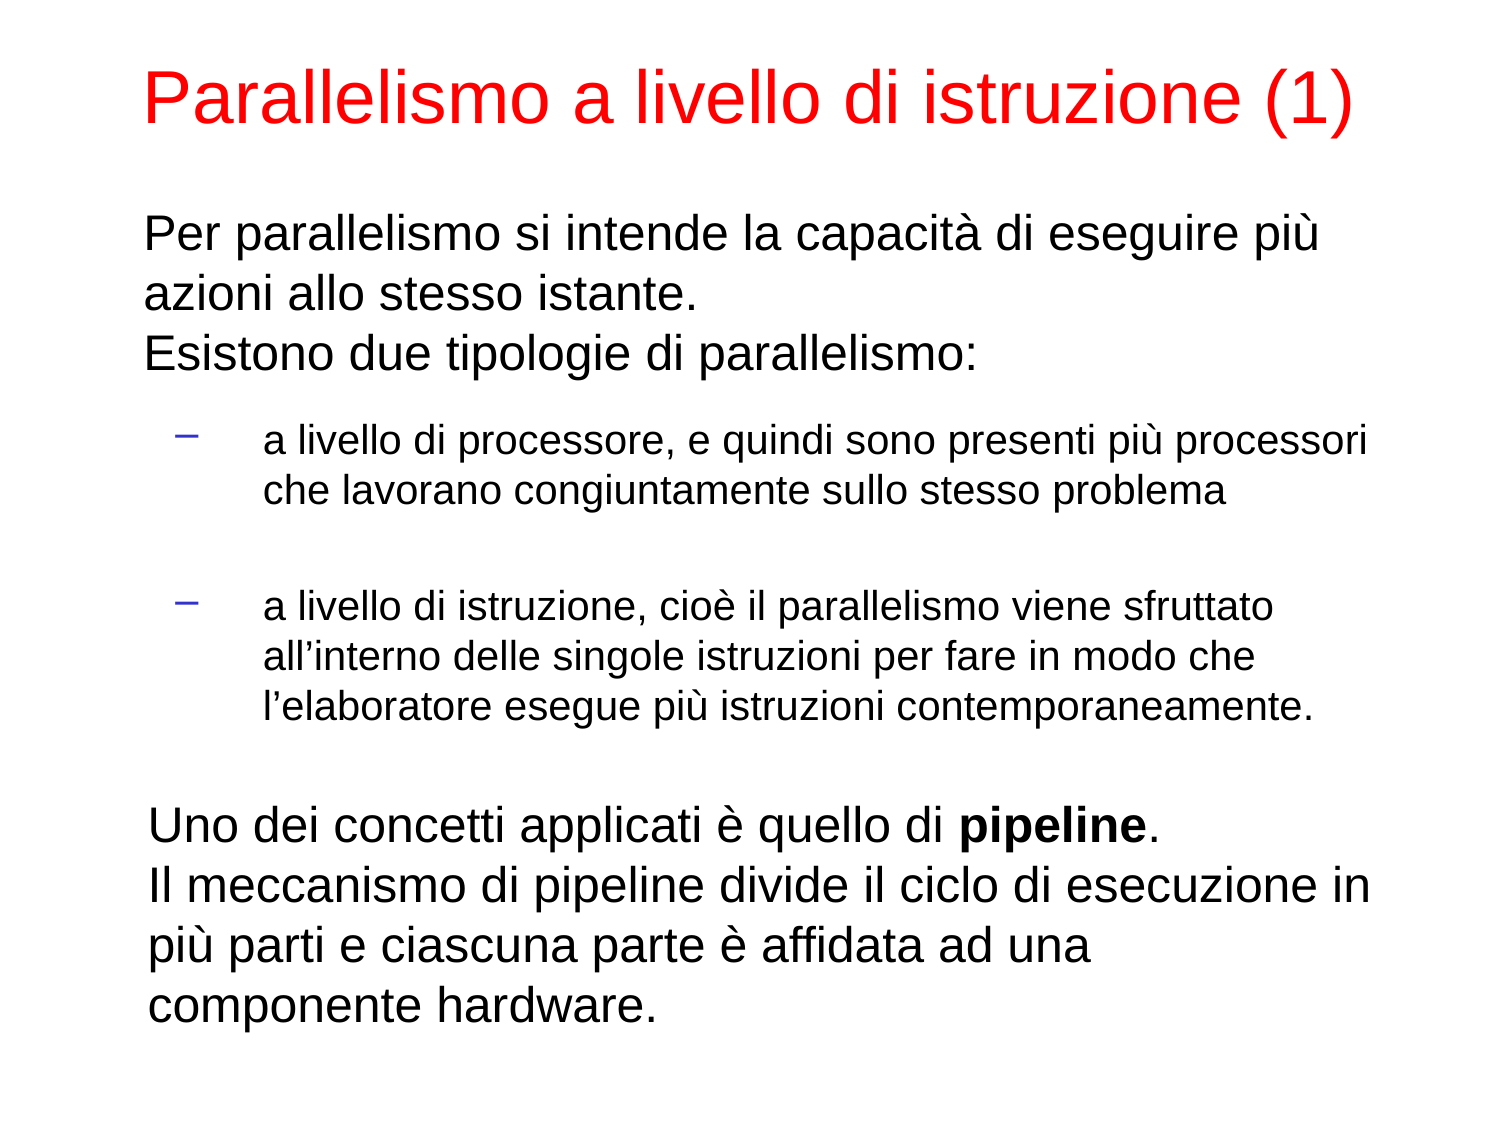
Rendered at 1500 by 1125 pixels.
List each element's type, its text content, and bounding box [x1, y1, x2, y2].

list a livello di processore, e quindi sono presenti più processori che lavorano congiuntamente sullo stesso problema a livello di istruzione, cioè il parallelismo viene sfruttato all’interno delle singole istruzioni per fare in modo che l’elaboratore esegue più istruzioni contemporaneamente. [85, 404, 1423, 751]
title Parallelismo a livello di istruzione (1) [0, 0, 1500, 188]
text_box Uno dei concetti applicati è quello di pipeline. Il meccanismo di pipeline divide il ciclo di esecuzione in più parti e ciascuna parte è affidata ad una componente hardware. [132, 785, 1393, 1040]
text_box Per parallelismo si intende la capacità di eseguire più azioni allo stesso istante. Esistono due tipologie di parallelismo: [128, 193, 1388, 389]
